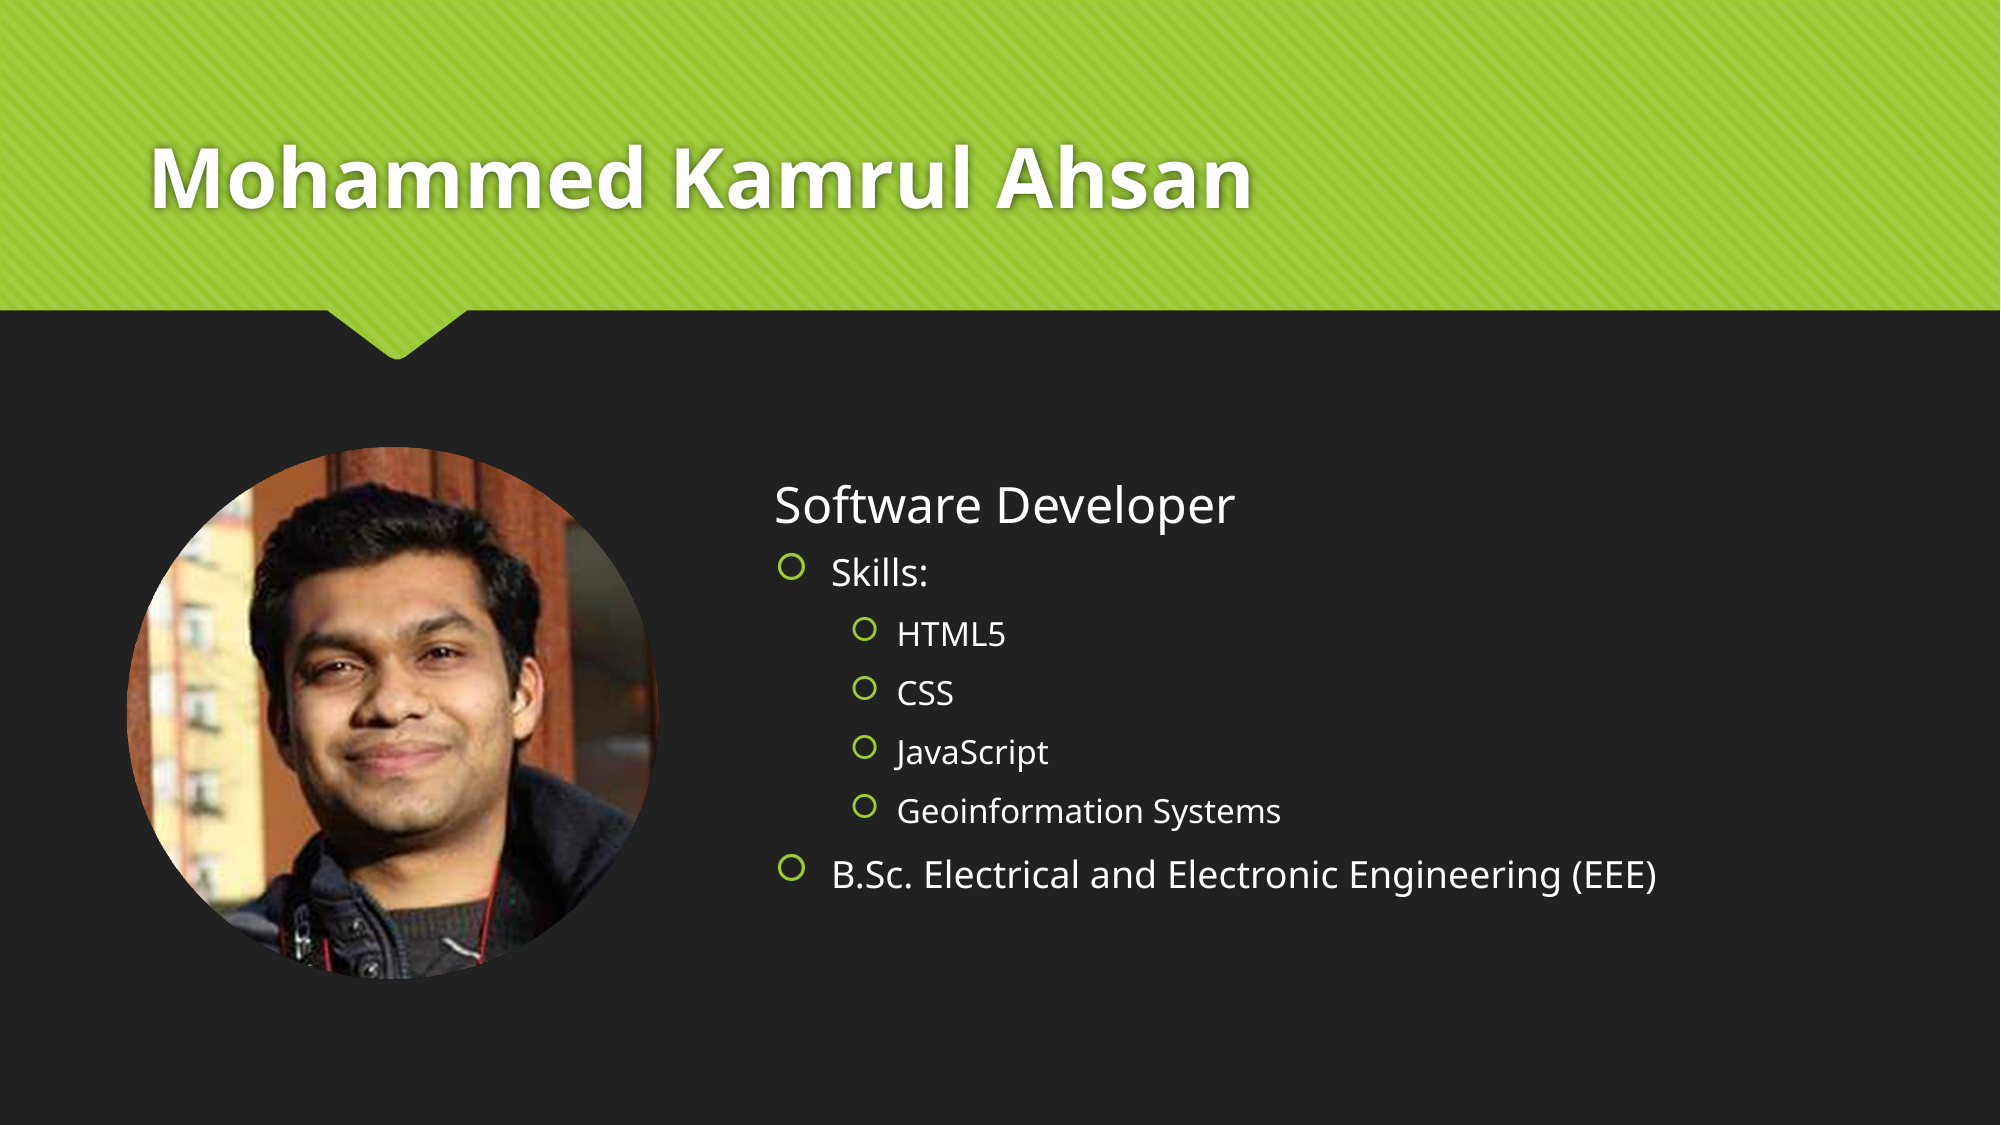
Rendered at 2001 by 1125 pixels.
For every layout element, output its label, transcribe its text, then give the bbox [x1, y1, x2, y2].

text_box Skills: HTML5 CSS JavaScript Geoinformation Systems B.Sc. Electrical and Electronic Engineering (EEE) [759, 541, 1785, 1069]
text_box Software Developer [759, 466, 1522, 541]
title Mohammed Kamrul Ahsan [132, 73, 1868, 233]
picture [122, 442, 667, 988]
